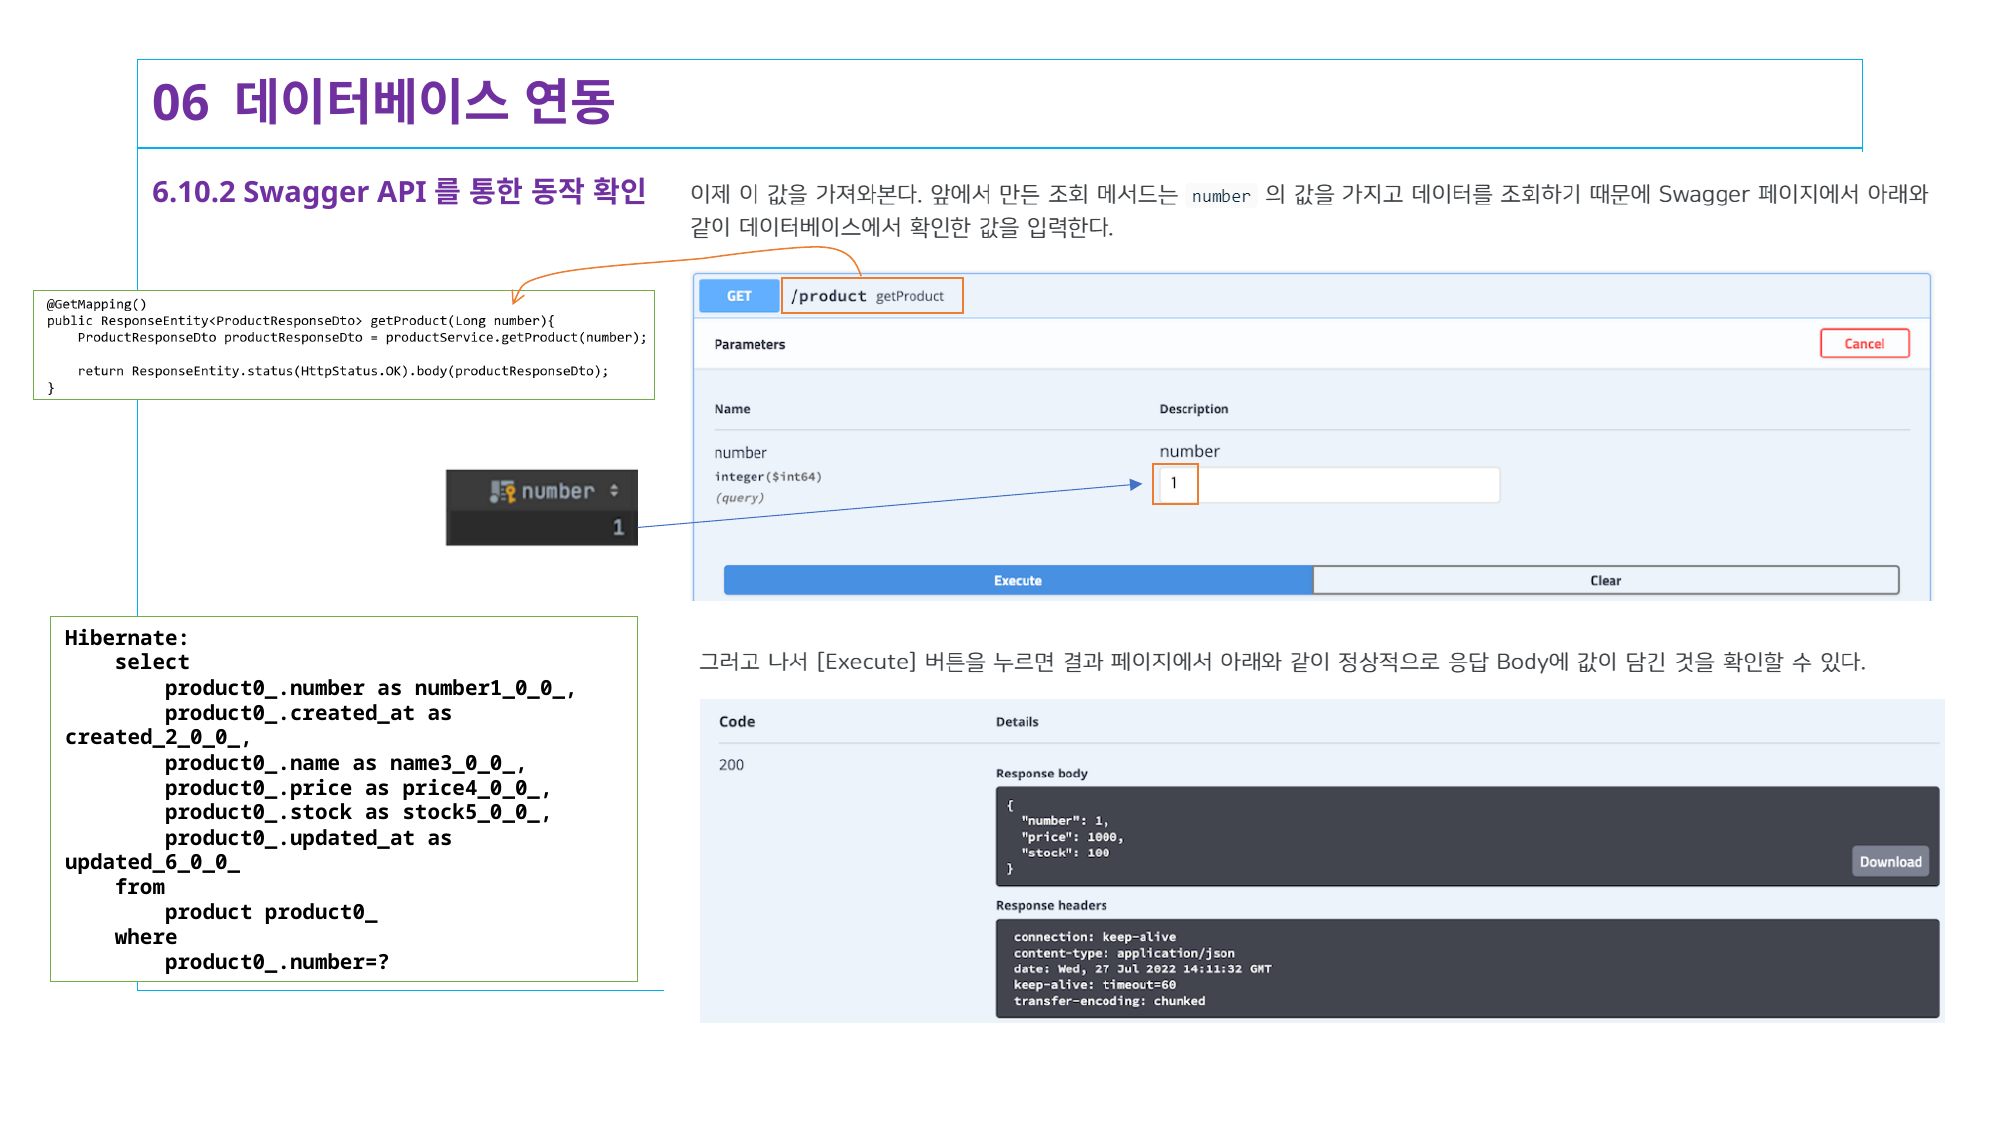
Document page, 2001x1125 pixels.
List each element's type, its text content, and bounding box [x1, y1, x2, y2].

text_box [637, 483, 1143, 528]
picture [433, 453, 638, 555]
picture [32, 290, 655, 401]
list 6.10.2 Swagger API를 통한 동작 확인 [137, 293, 664, 991]
title 06 데이터베이스 연동 [137, 59, 1863, 148]
picture [678, 166, 1960, 1045]
text_box [519, 260, 678, 294]
list 6.10.2 Swagger API를 통한 동작 확인 [137, 148, 1863, 290]
text_box Hibernate: select product0_.number as number1_0_0_, product0_.created_at as created_2_0_0_, product0_.name as name3_0_0_, product0_.price as price4_0_0_, product0_.stock as stock5_0_0_, product0_.updated_at as updated_6_0_0_ from product product0_ where product0_.number=? [50, 616, 638, 982]
